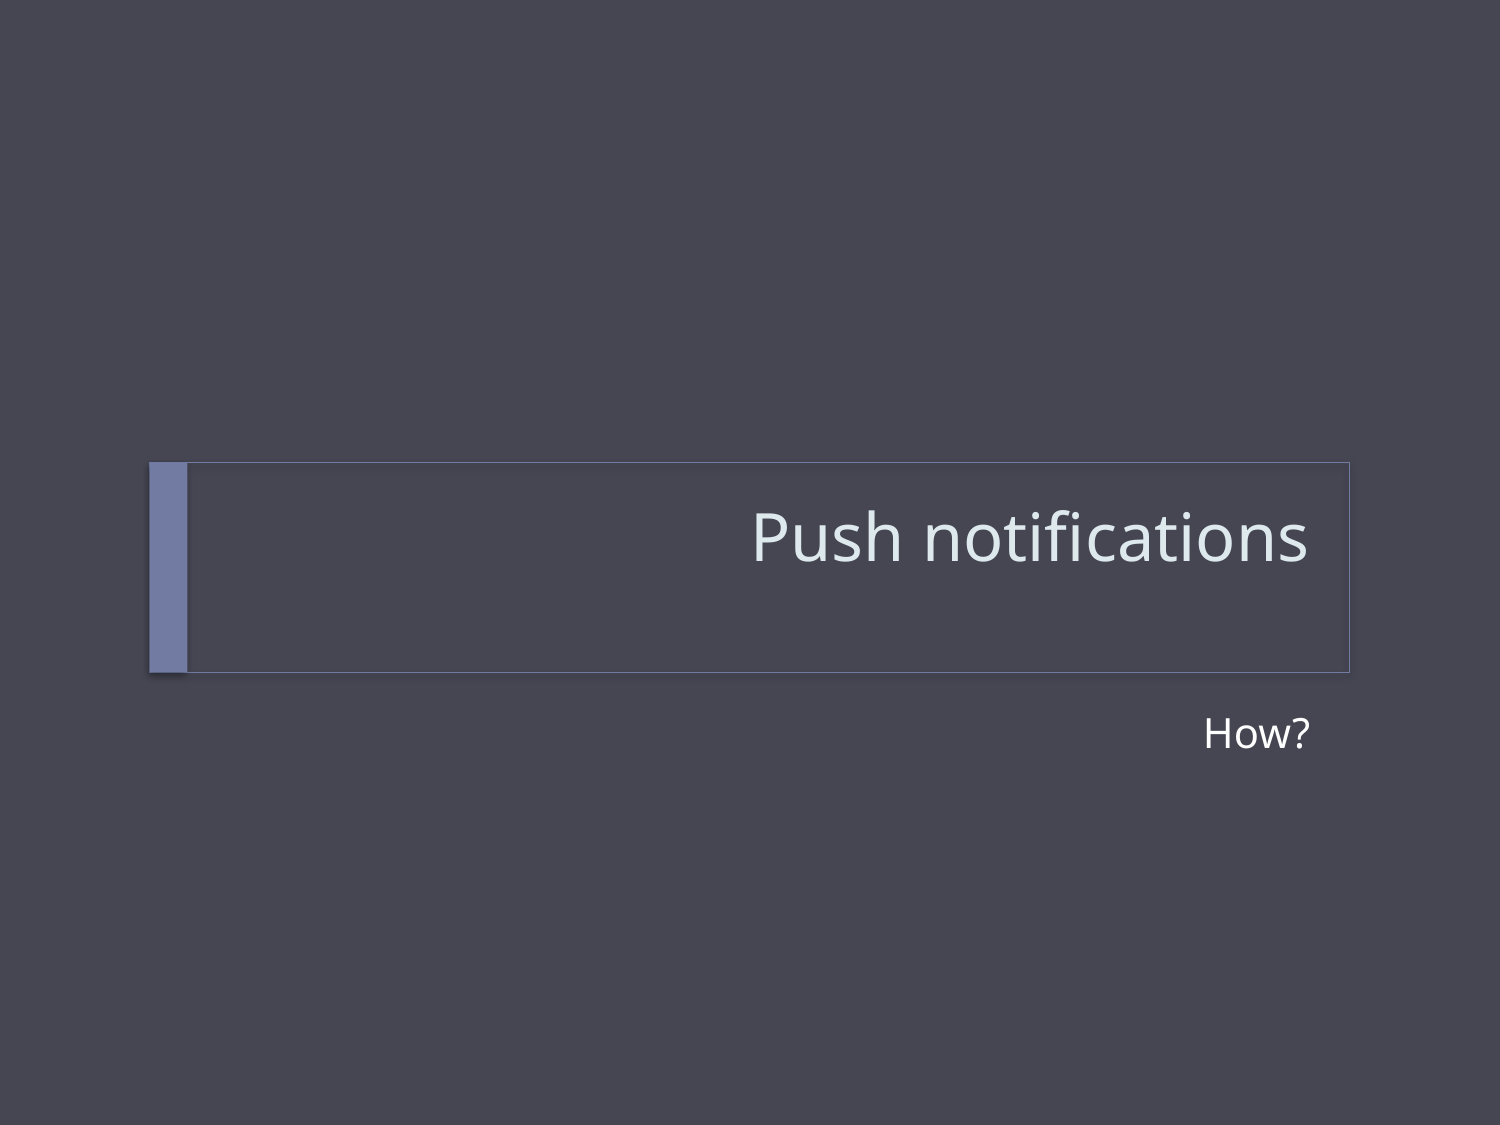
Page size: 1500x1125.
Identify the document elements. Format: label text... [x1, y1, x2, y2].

title Push notifications [200, 487, 1325, 663]
list How? [212, 699, 1325, 888]
